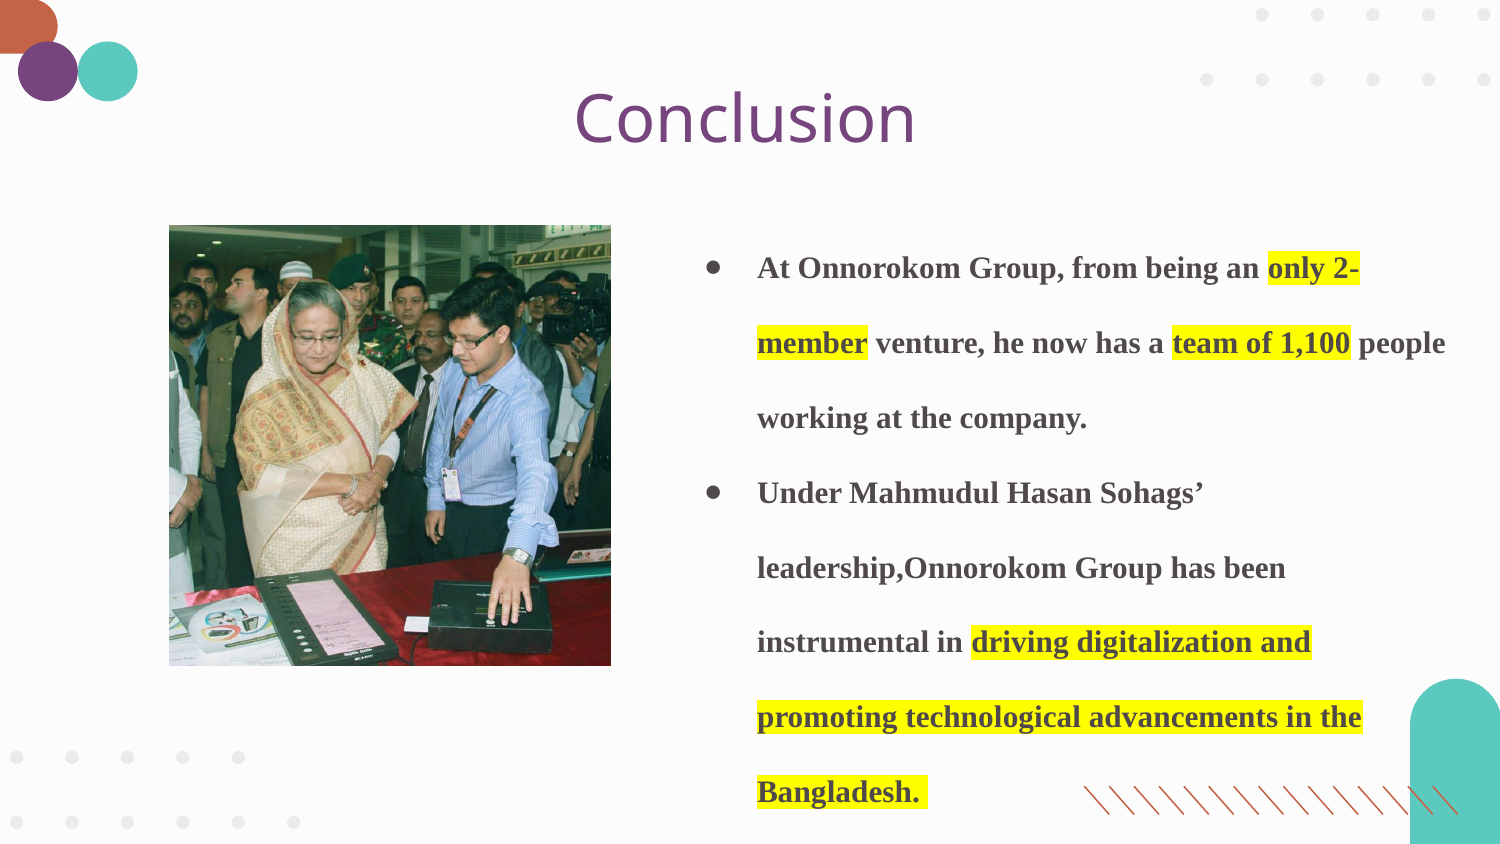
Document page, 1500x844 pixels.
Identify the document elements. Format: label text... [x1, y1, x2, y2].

list At Onnorokom Group, from being an only 2-member venture, he now has a team of 1,100 people working at the company. Under Mahmudul Hasan Sohags’ leadership,Onnorokom Group has been instrumental in driving digitalization and promoting technological advancements in the Bangladesh. [667, 194, 1468, 799]
title Conclusion [114, 61, 1378, 156]
picture [169, 225, 611, 666]
